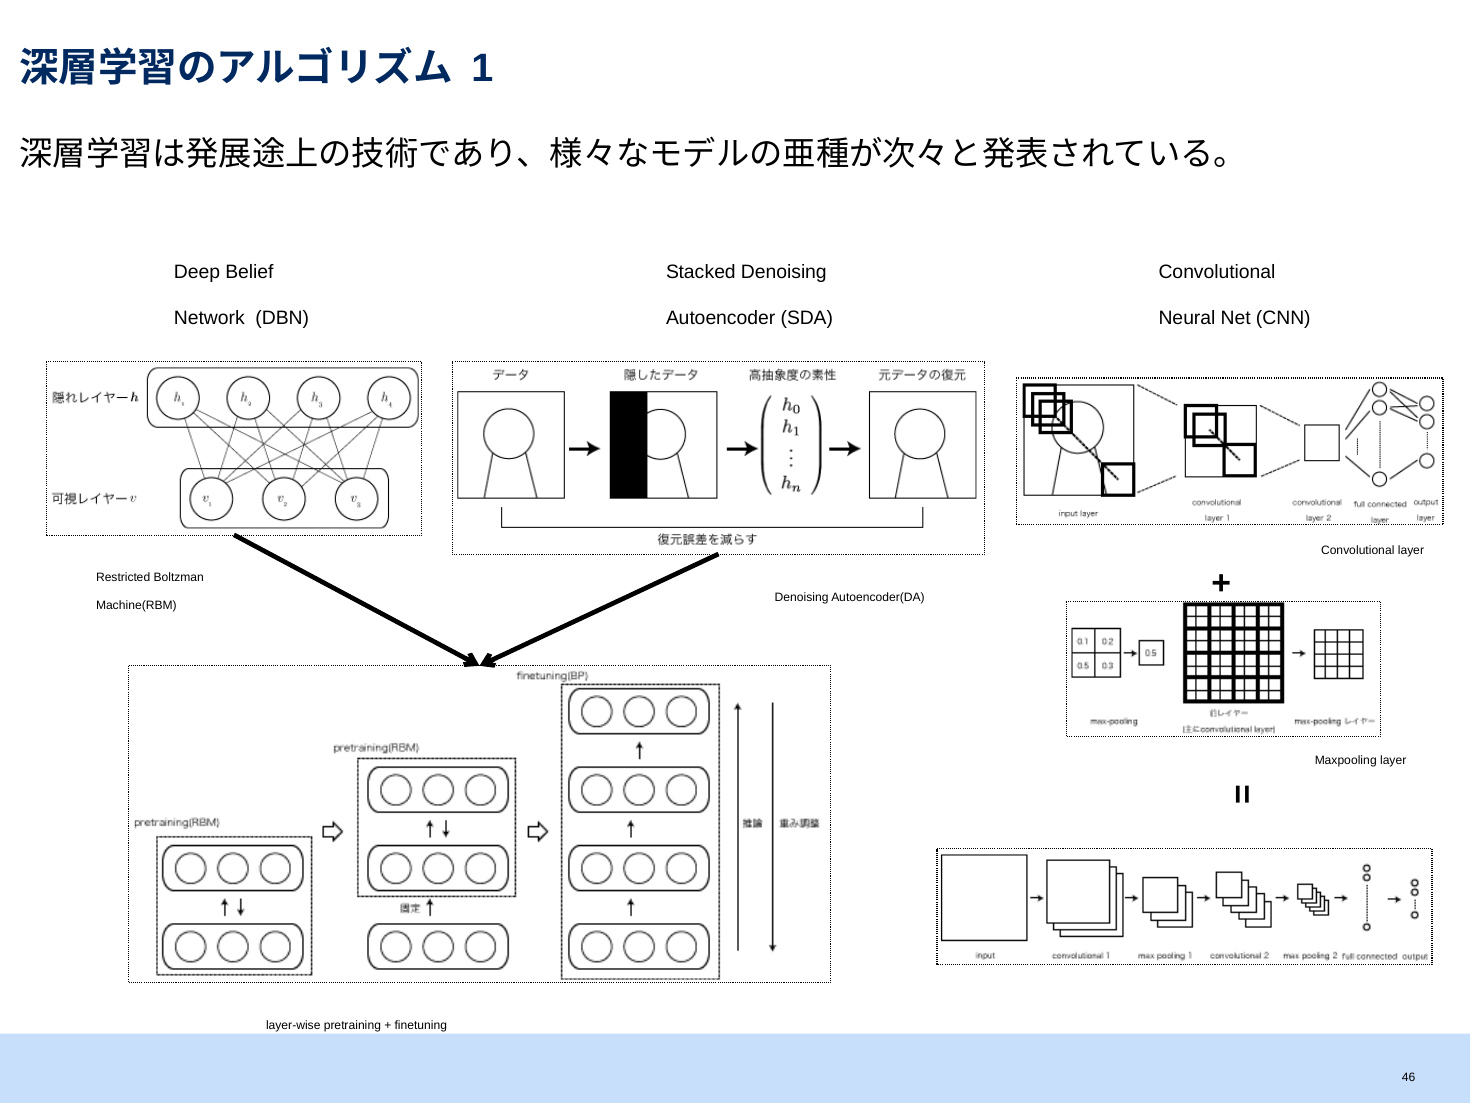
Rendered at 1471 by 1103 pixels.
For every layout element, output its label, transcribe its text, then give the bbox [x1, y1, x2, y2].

text_box layer-wise pretraining + finetuning [251, 996, 775, 1040]
text_box Convolutional Neural Net (CNN) [1143, 229, 1326, 336]
text_box Convolutional layer [1306, 532, 1440, 564]
picture [46, 362, 422, 536]
text_box Restricted Boltzman Machine(RBM) [81, 547, 219, 620]
text_box = [1173, 770, 1275, 820]
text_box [233, 534, 480, 666]
picture [452, 362, 985, 555]
text_box Deep Belief Network (DBN) [159, 229, 325, 336]
picture [937, 848, 1432, 964]
picture [128, 665, 831, 983]
picture [1016, 378, 1443, 525]
picture [1066, 601, 1380, 737]
list 深層学習は発展途上の技術であり、様々なモデルの亜種が次々と発表されている。 [19, 132, 1436, 173]
text_box Denoising Autoencoder(DA) [759, 568, 940, 612]
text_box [479, 553, 719, 666]
text_box + [1196, 533, 1246, 600]
text_box Maxpooling layer [1299, 731, 1422, 775]
text_box Stacked Denoising Autoencoder (SDA) [651, 229, 849, 336]
slide_number 45 [1401, 1055, 1435, 1081]
title 深層学習のアルゴリズム 1 [19, 41, 1434, 91]
